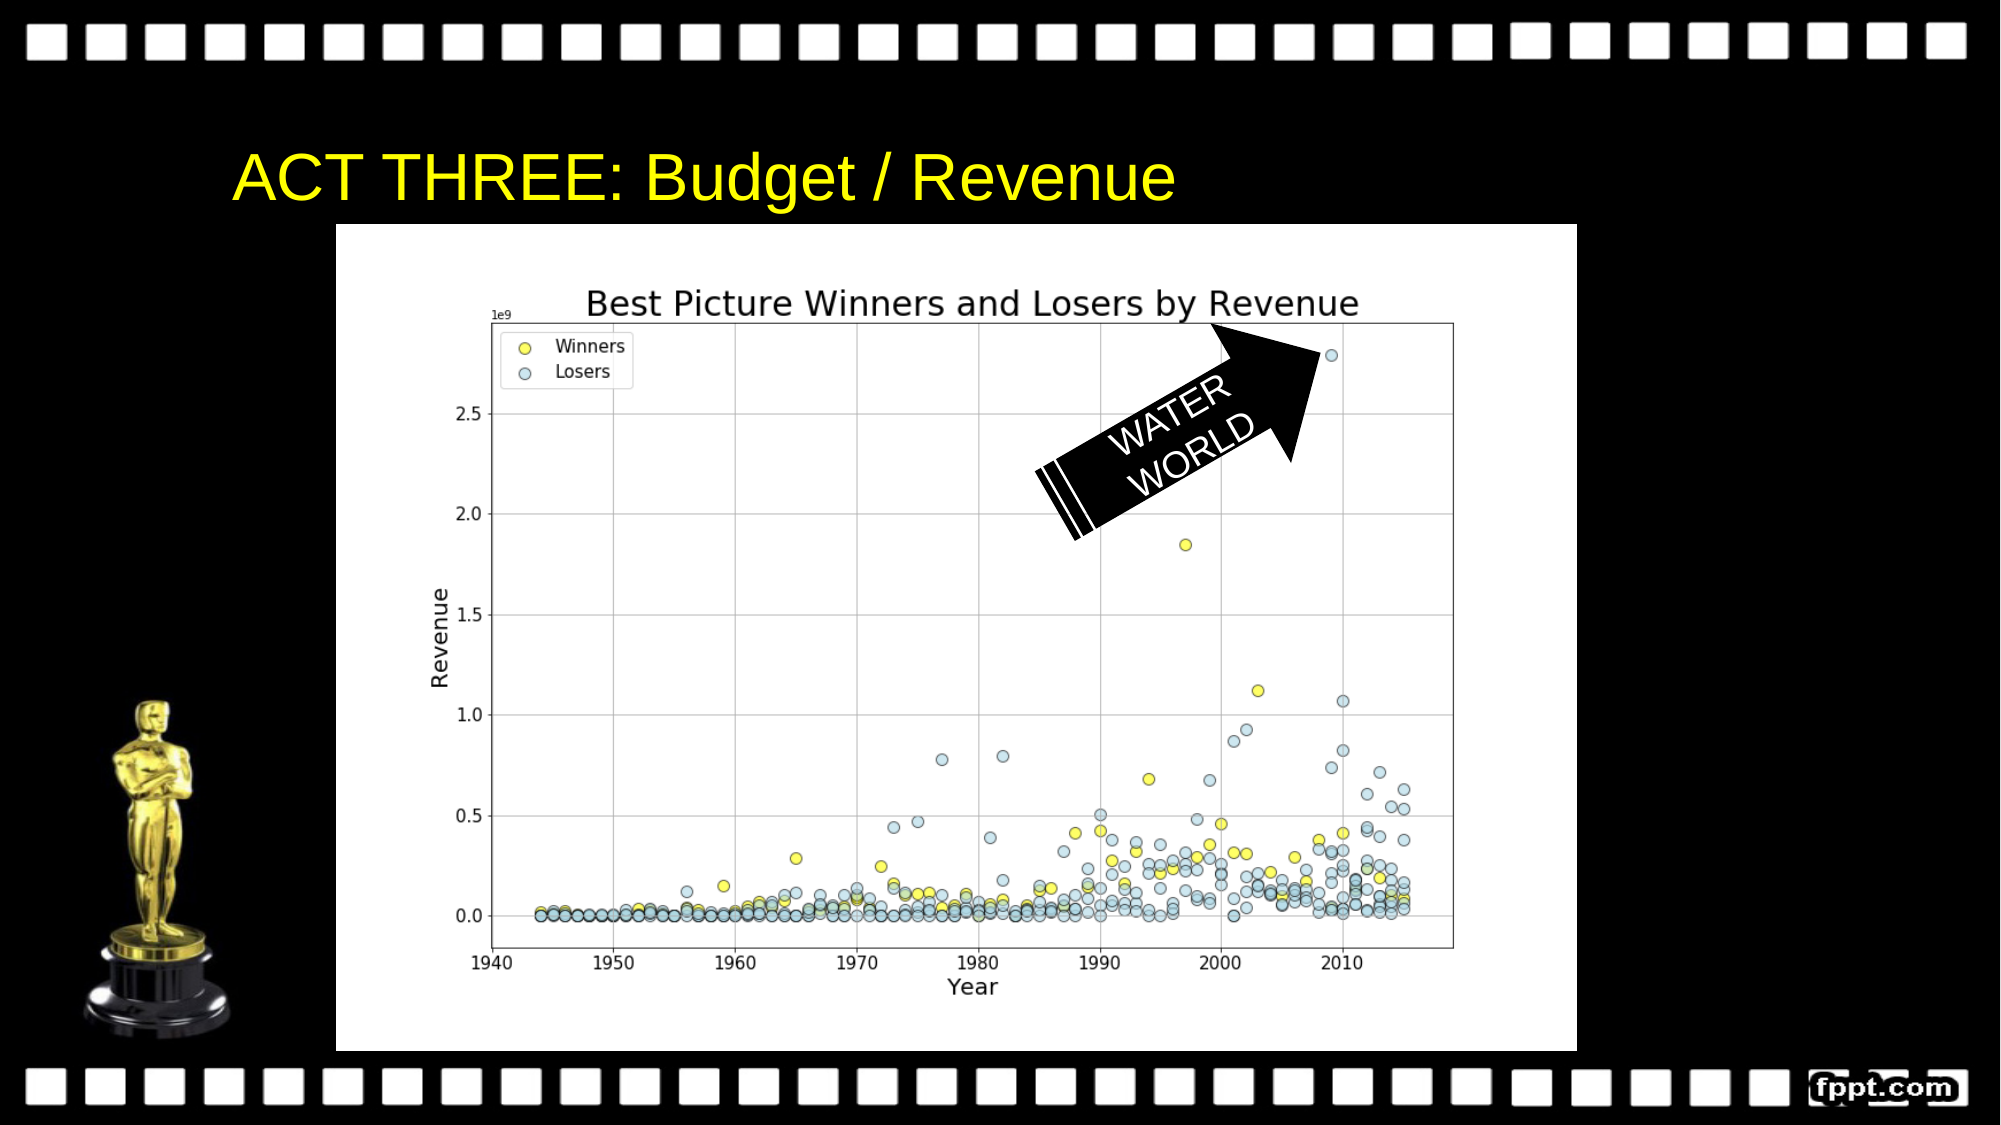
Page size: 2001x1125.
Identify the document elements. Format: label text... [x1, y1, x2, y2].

title ACT THREE: Budget / Revenue [67, 92, 1857, 221]
picture [0, 0, 2001, 1125]
